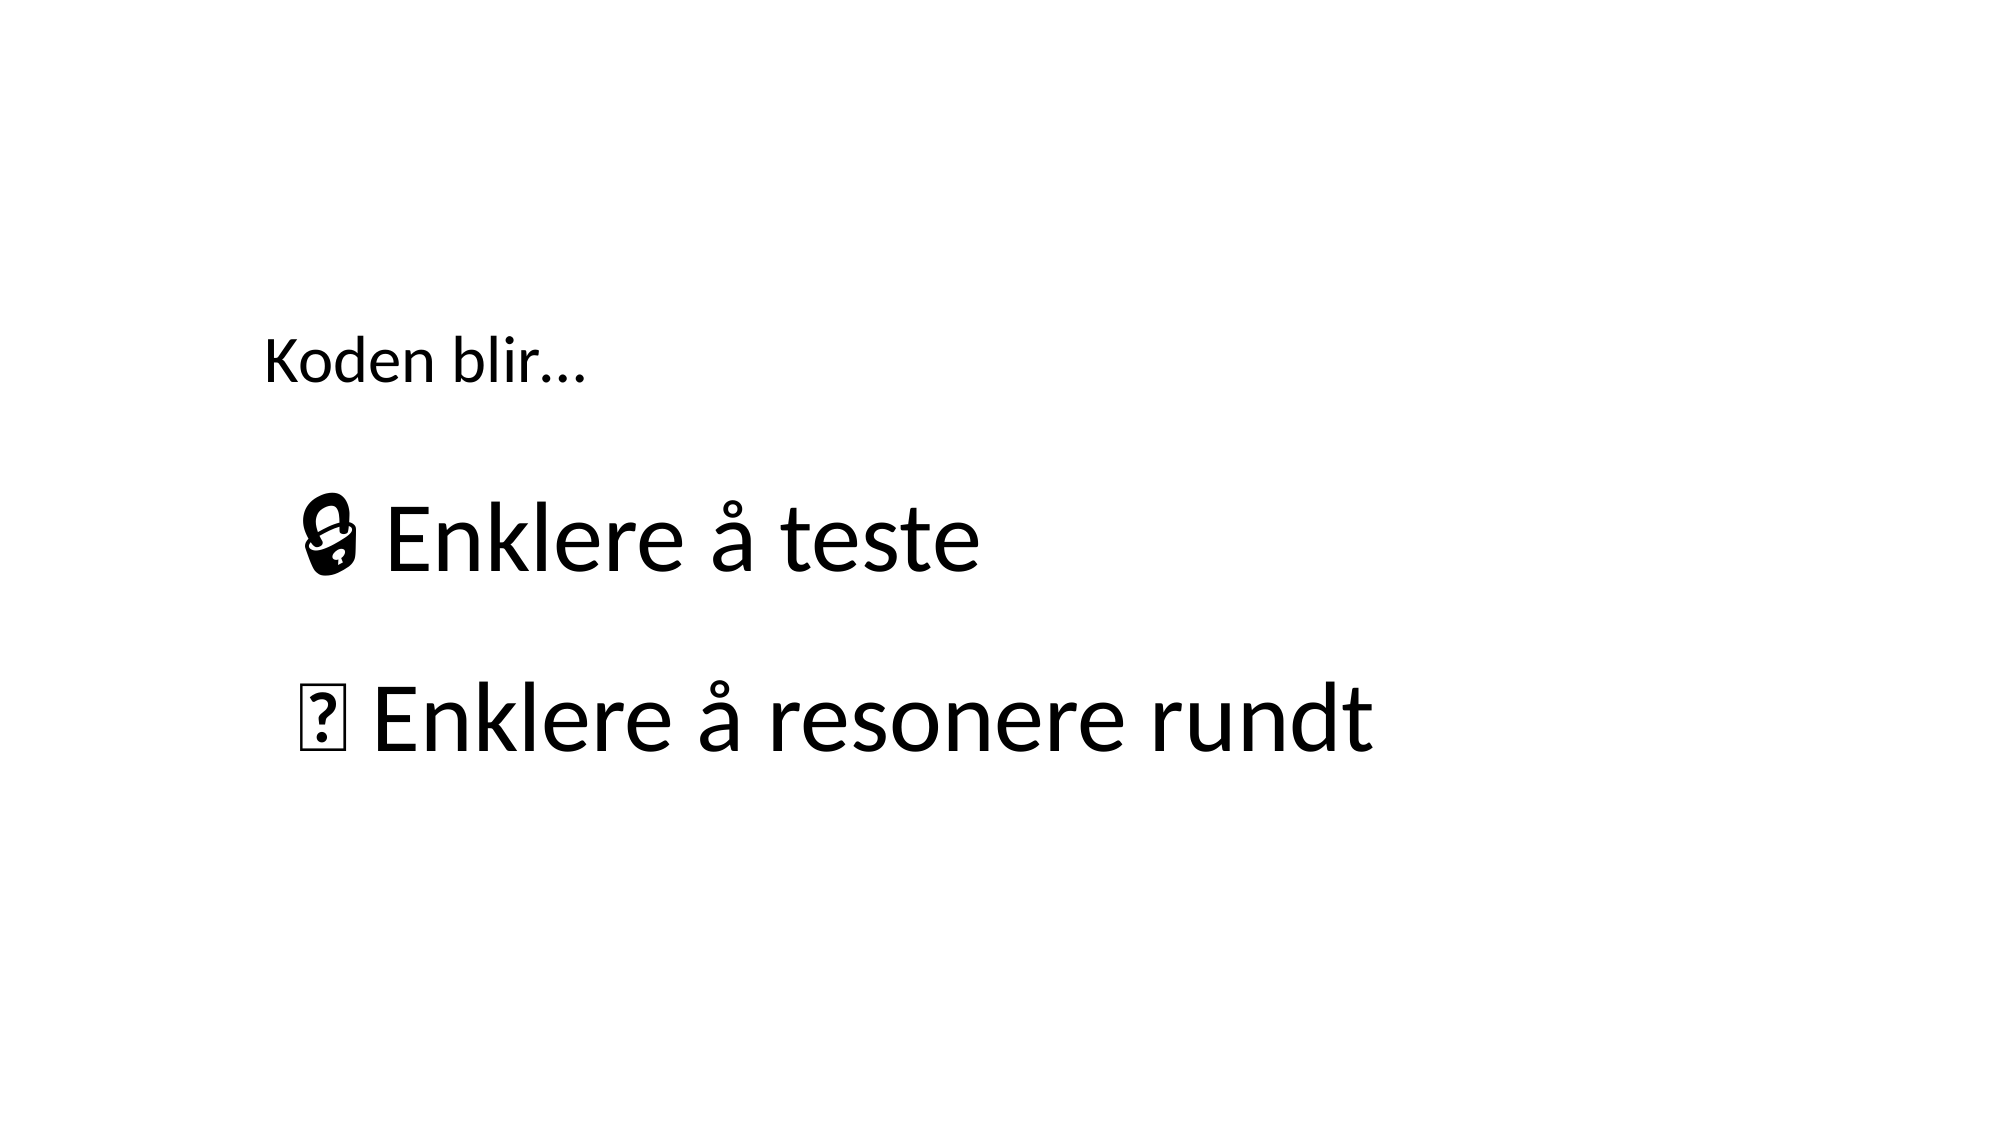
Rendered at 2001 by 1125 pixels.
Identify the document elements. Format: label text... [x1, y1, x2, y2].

text_box 🔒 Enklere å teste 🤔 Enklere å resonere rundt [283, 404, 1392, 779]
text_box Koden blir… [250, 308, 602, 403]
